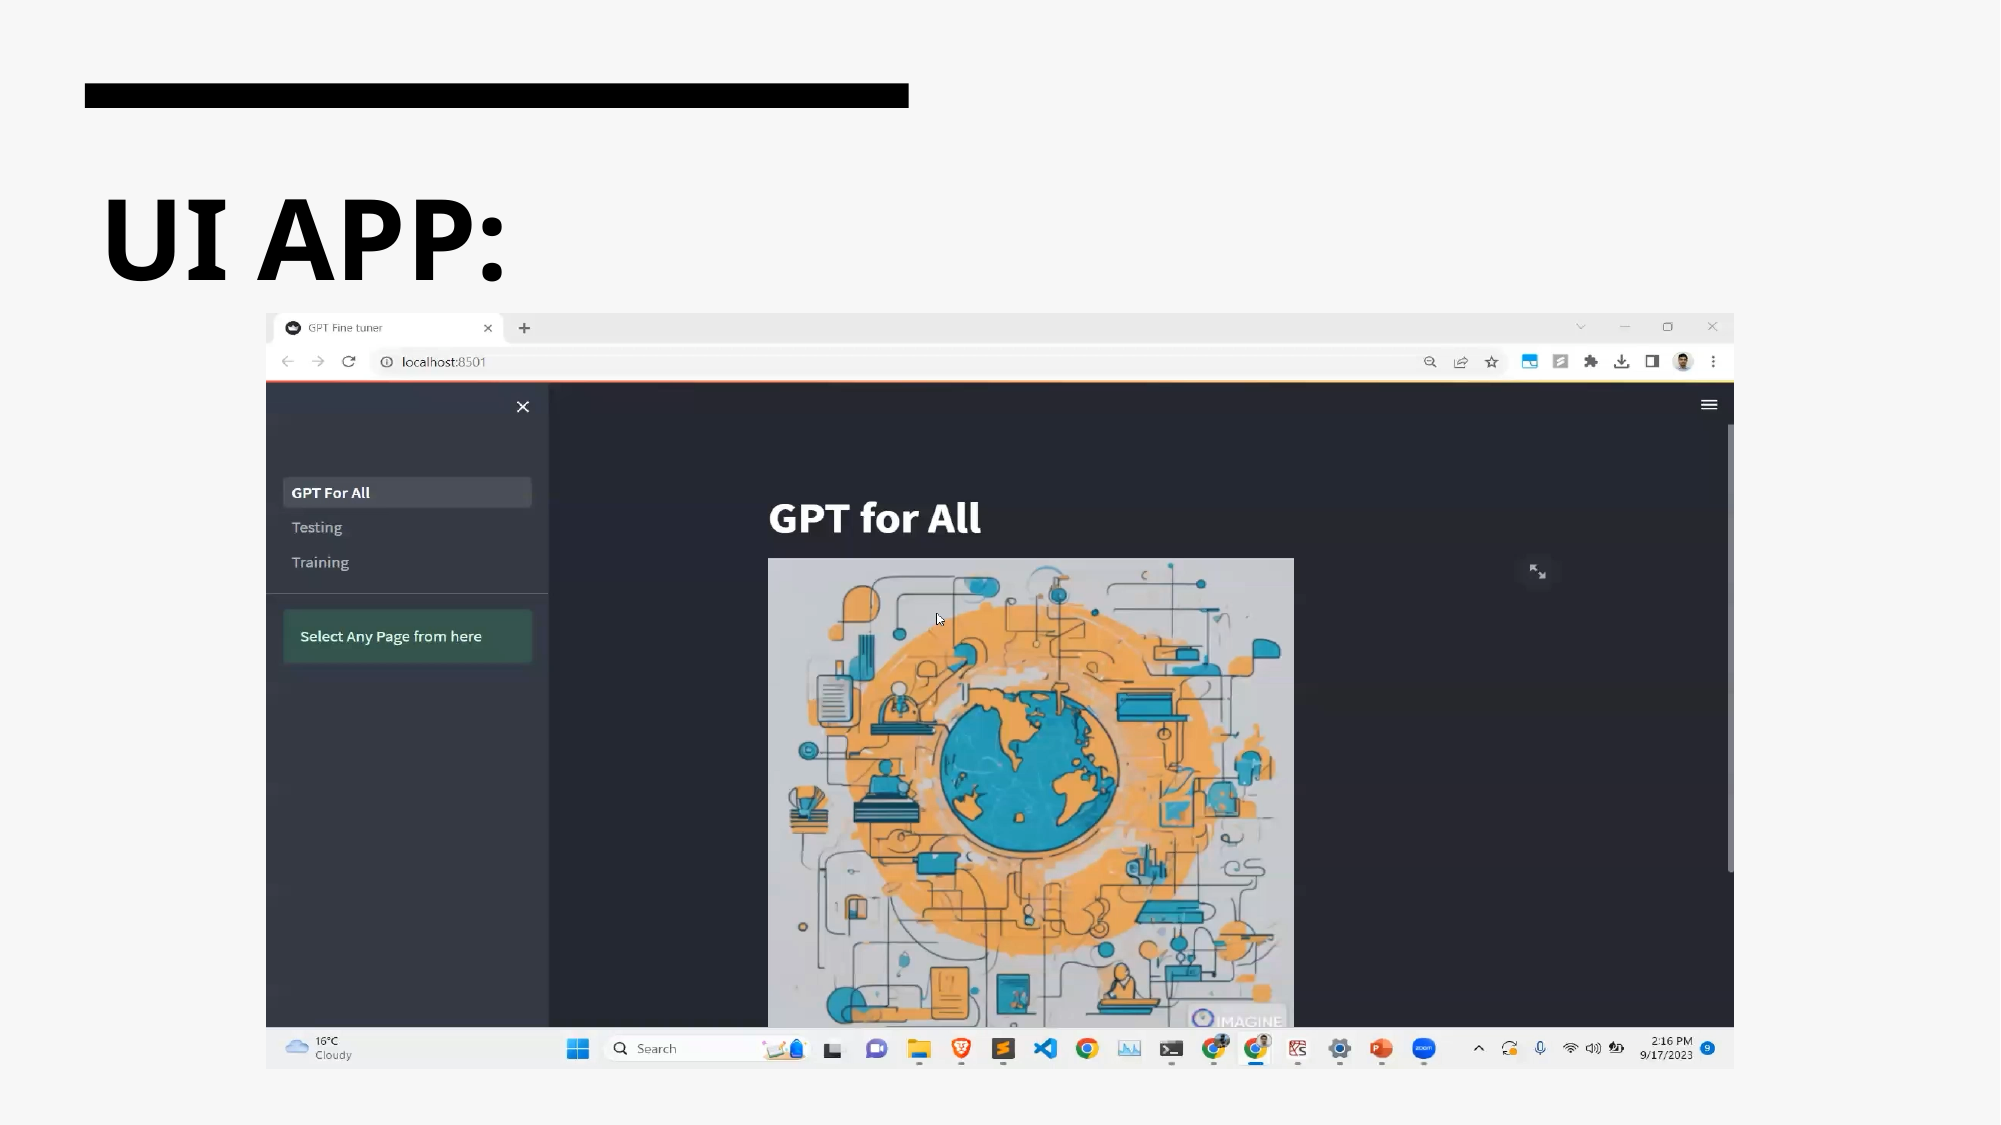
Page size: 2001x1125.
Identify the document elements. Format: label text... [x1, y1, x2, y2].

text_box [265, 313, 1735, 1070]
title UI APP: [84, 160, 1862, 348]
